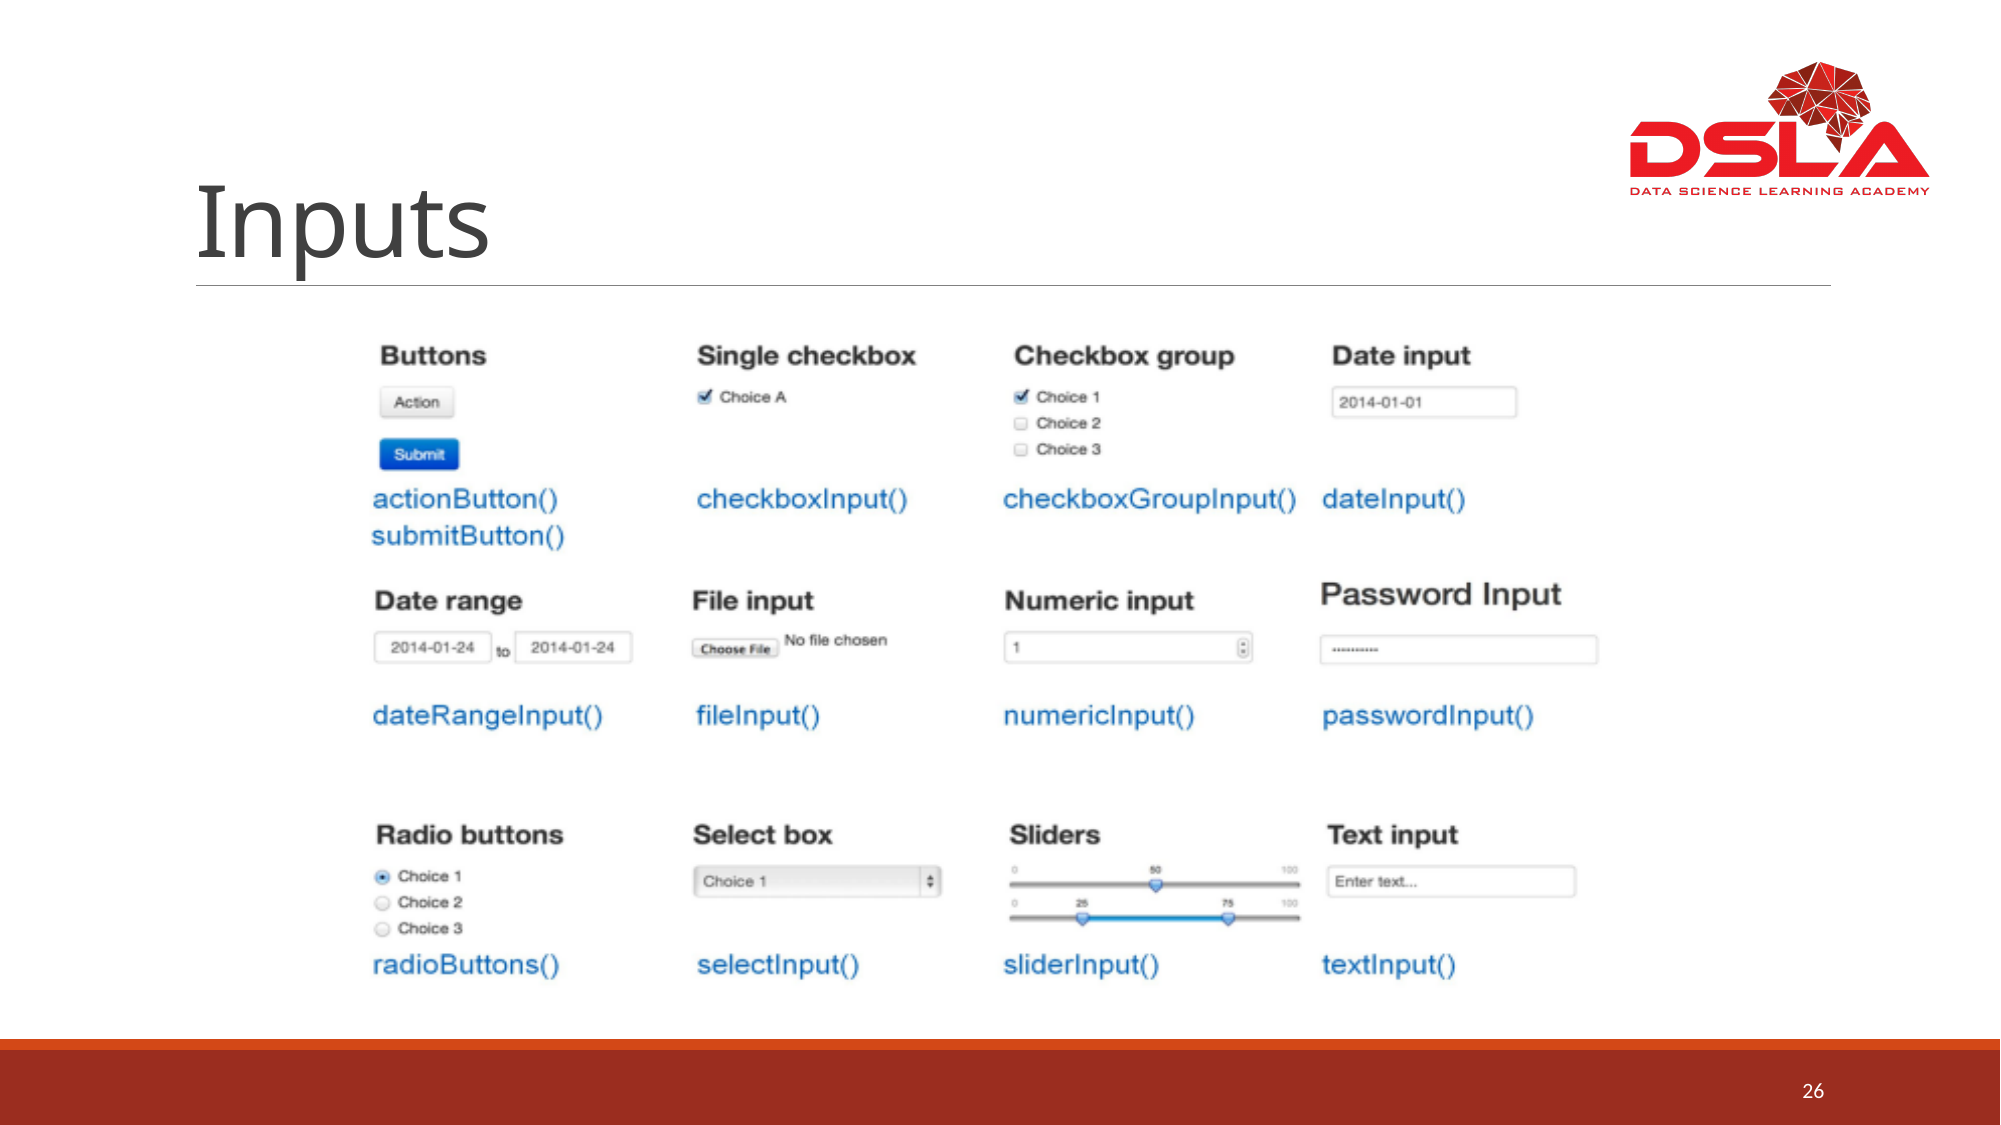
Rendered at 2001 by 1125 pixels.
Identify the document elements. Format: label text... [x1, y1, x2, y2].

picture [345, 314, 1607, 1029]
picture [1605, 16, 1973, 242]
slide_number 26 [1624, 1059, 1840, 1120]
title Inputs [180, 47, 1830, 285]
